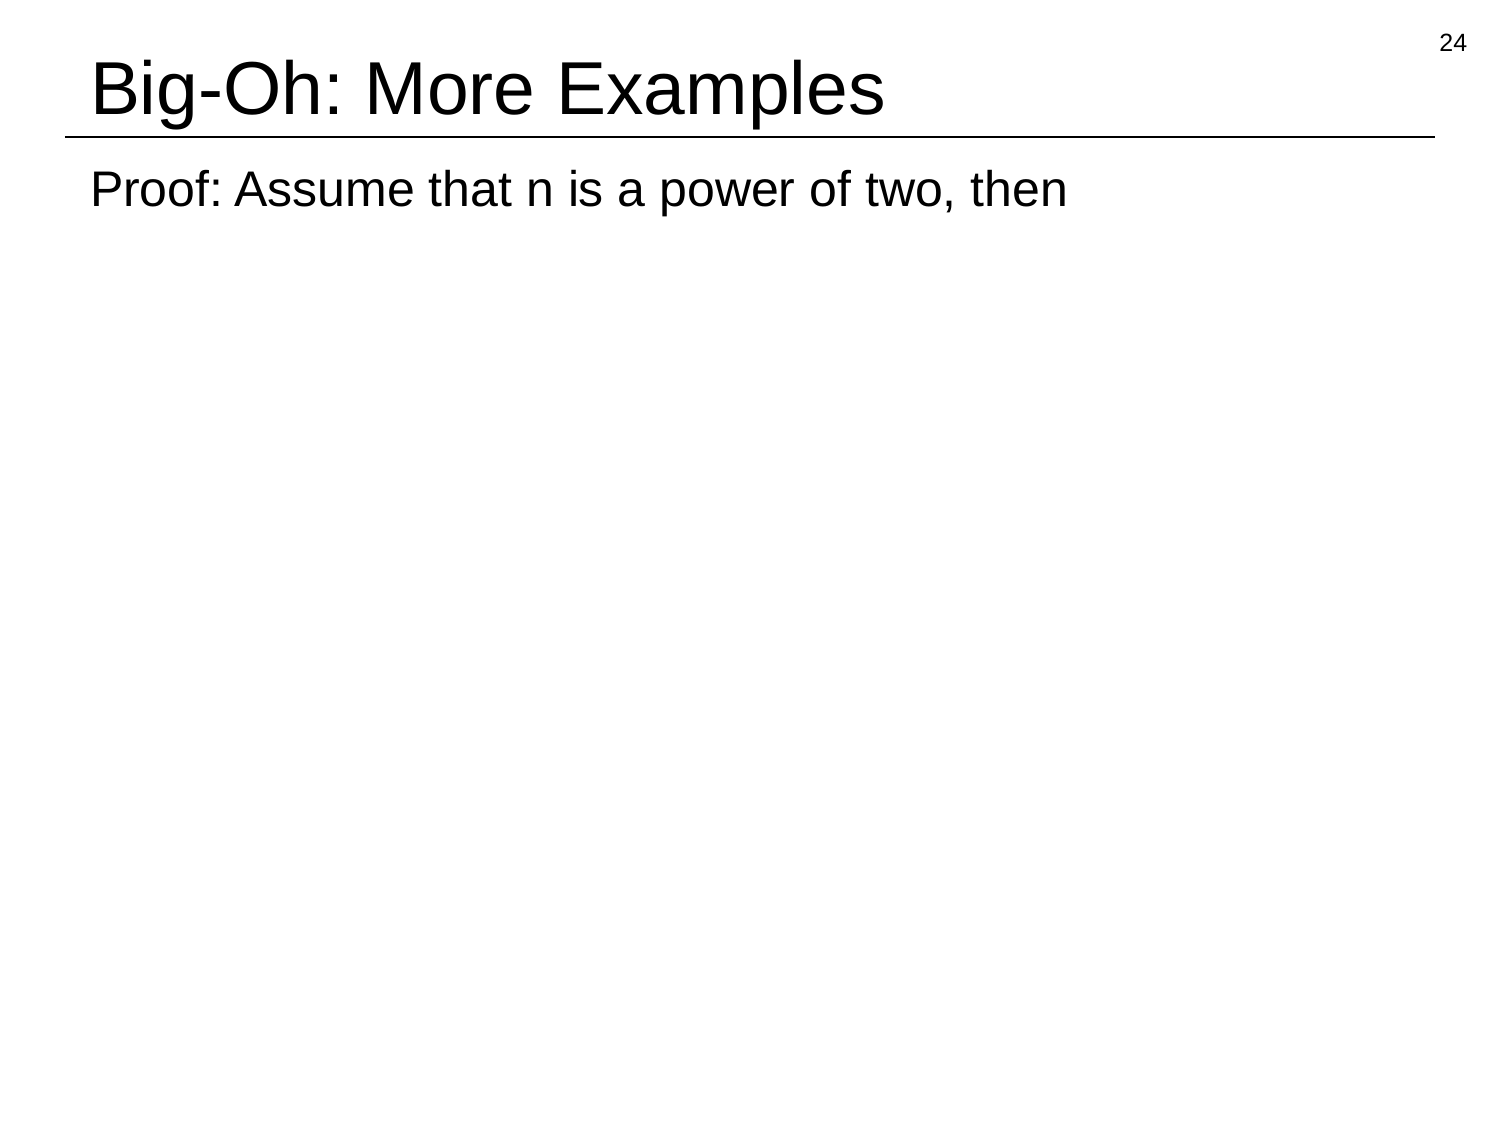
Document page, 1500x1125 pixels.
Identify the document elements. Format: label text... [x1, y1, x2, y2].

slide_number 24 [1131, 18, 1483, 62]
title Big-Oh: More Examples [75, 20, 1425, 138]
